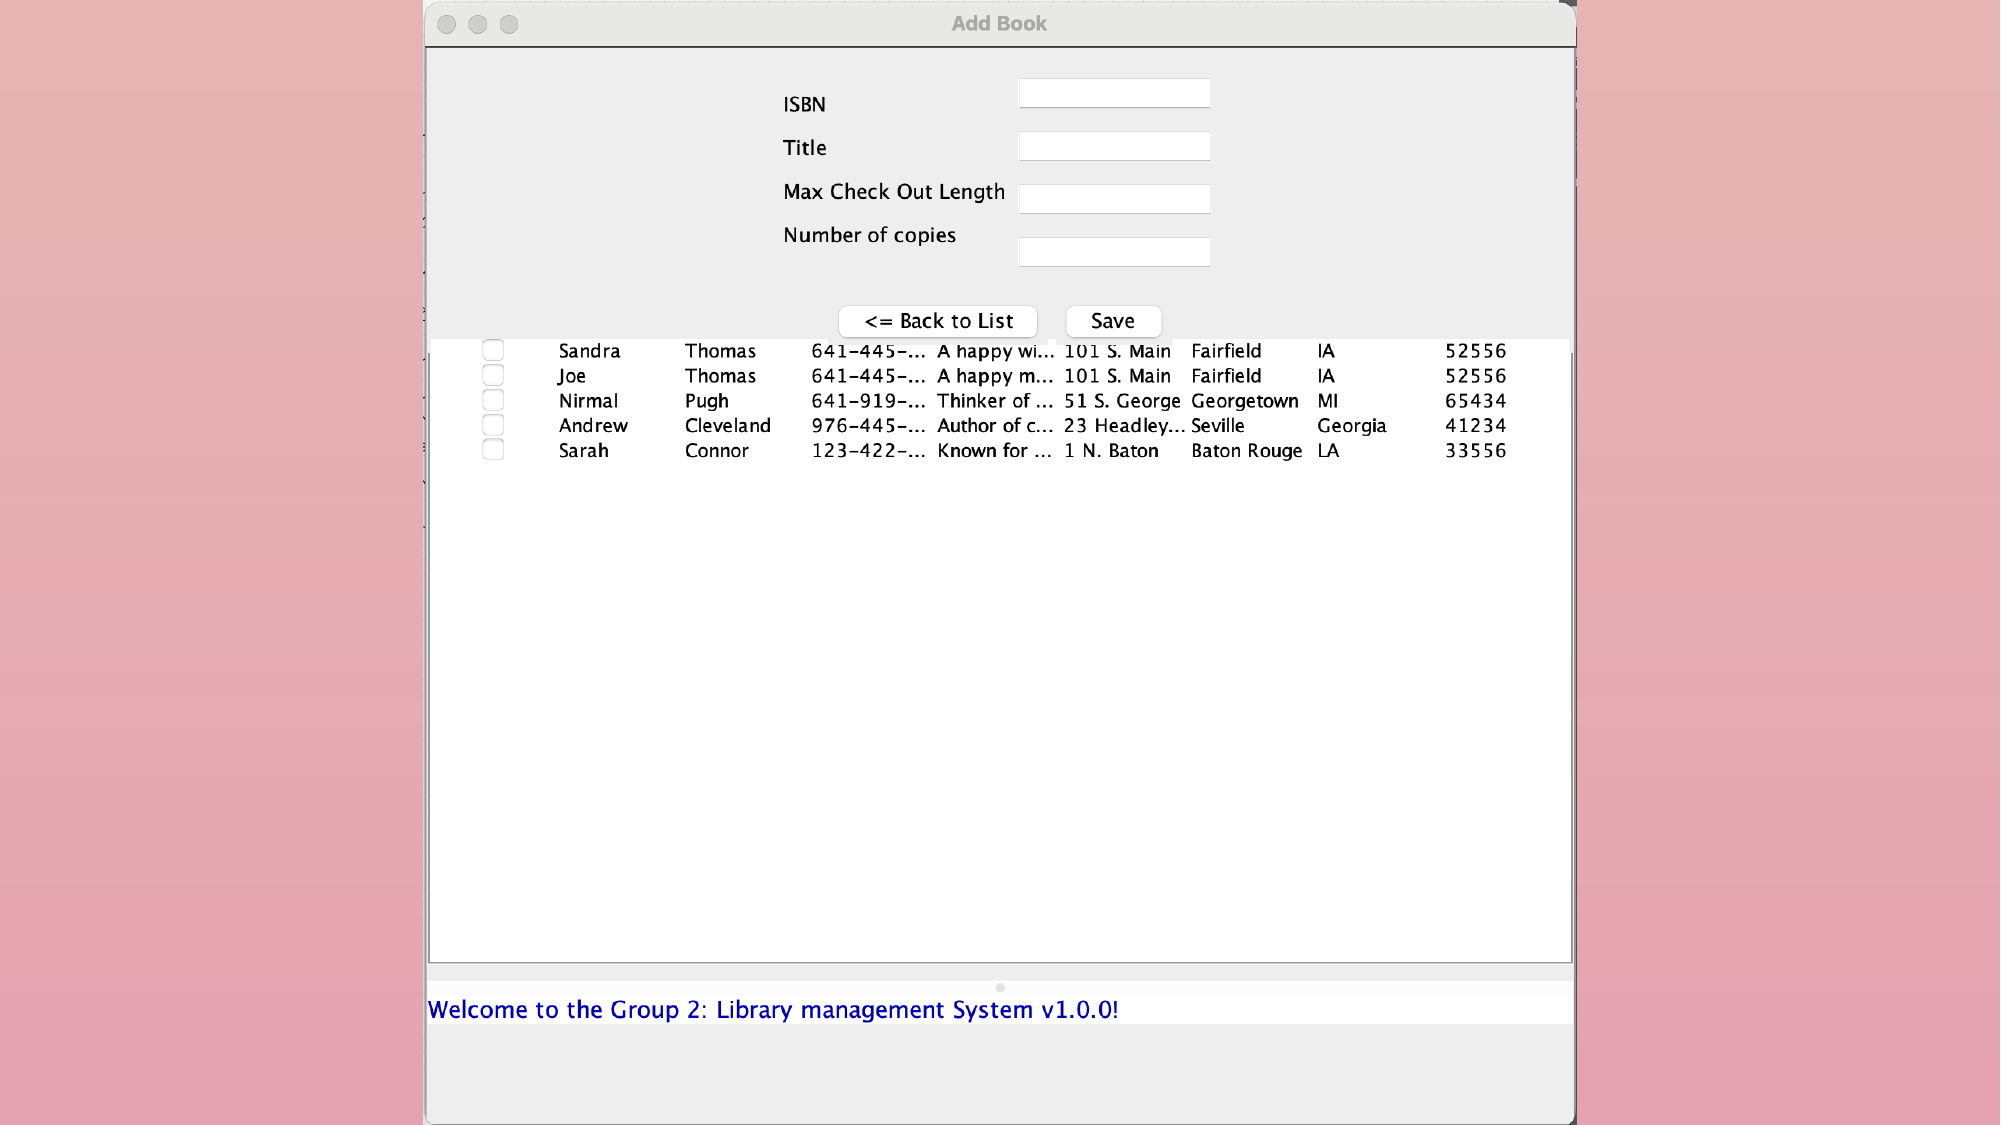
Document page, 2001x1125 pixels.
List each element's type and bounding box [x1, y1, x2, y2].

text_box [1577, 0, 2000, 1125]
text_box [0, 0, 423, 1125]
picture [423, 0, 1577, 1125]
